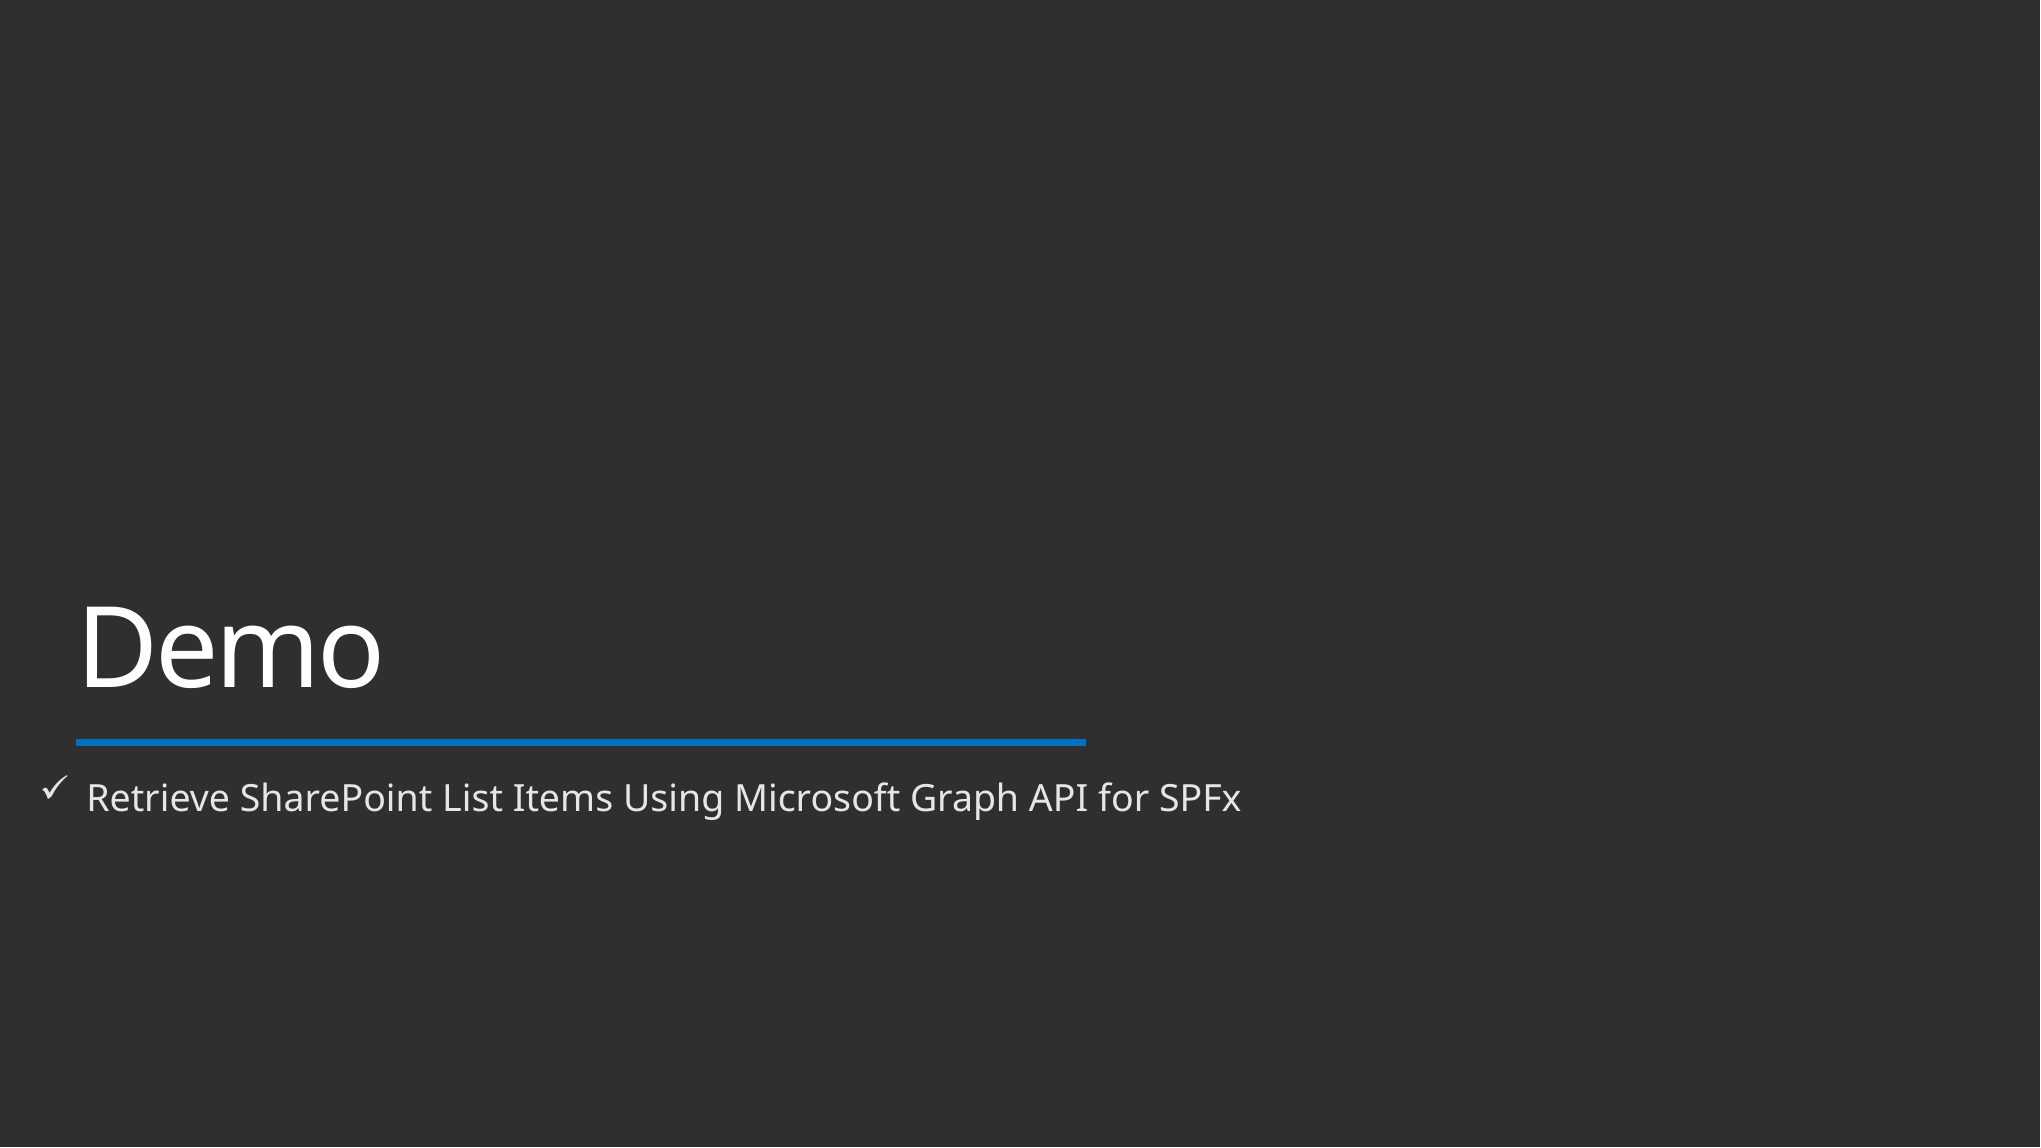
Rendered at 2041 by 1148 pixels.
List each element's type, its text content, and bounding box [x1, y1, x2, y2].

title Demo [76, 590, 1324, 779]
text_box Retrieve SharePoint List Items Using Microsoft Graph API for SPFx [24, 766, 1258, 826]
